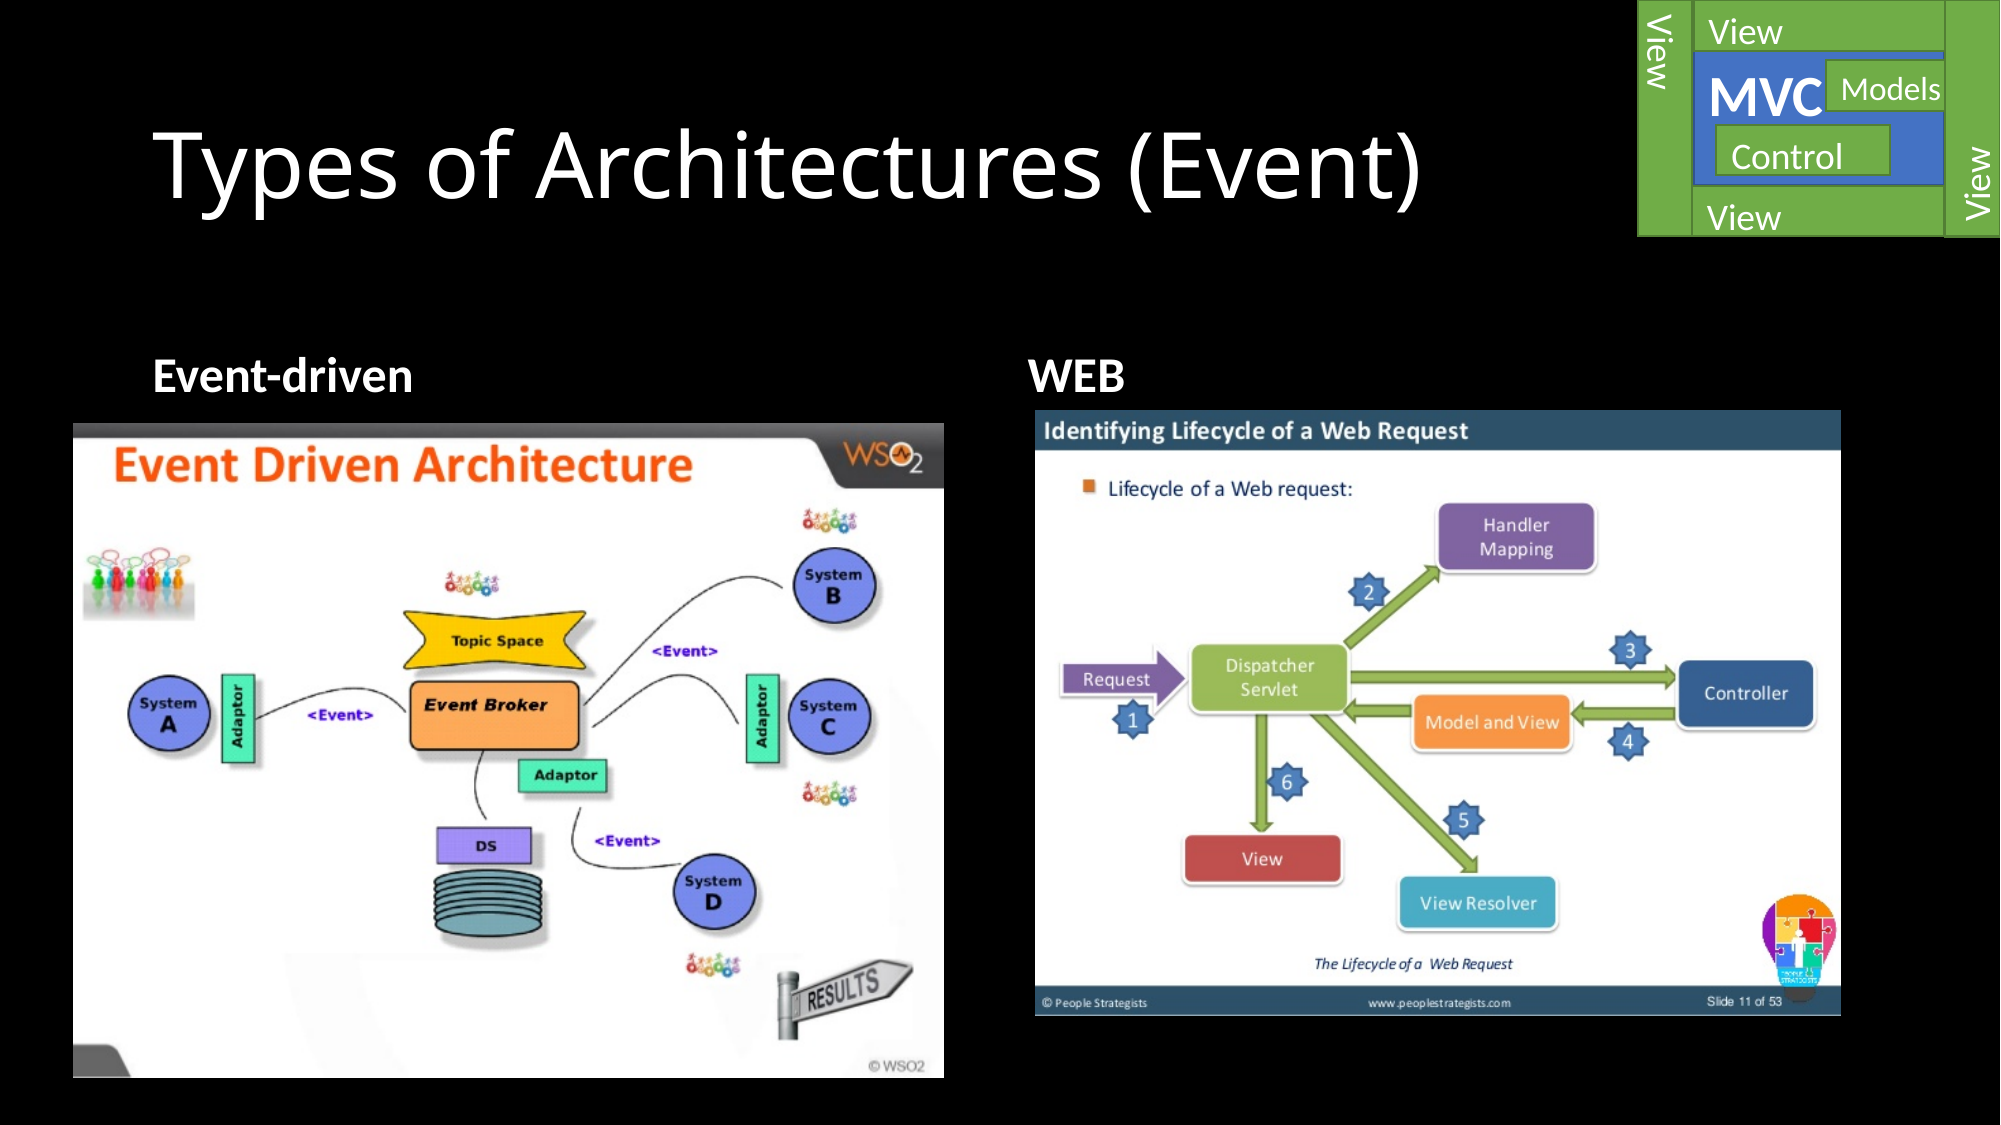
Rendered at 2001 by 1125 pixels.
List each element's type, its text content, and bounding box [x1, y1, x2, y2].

list Event-driven [137, 275, 984, 411]
title Types of Architectures (Event) [137, 59, 1863, 278]
list WEB [1012, 275, 1863, 411]
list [73, 423, 944, 1078]
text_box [1637, 0, 2000, 237]
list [1035, 410, 1841, 1016]
